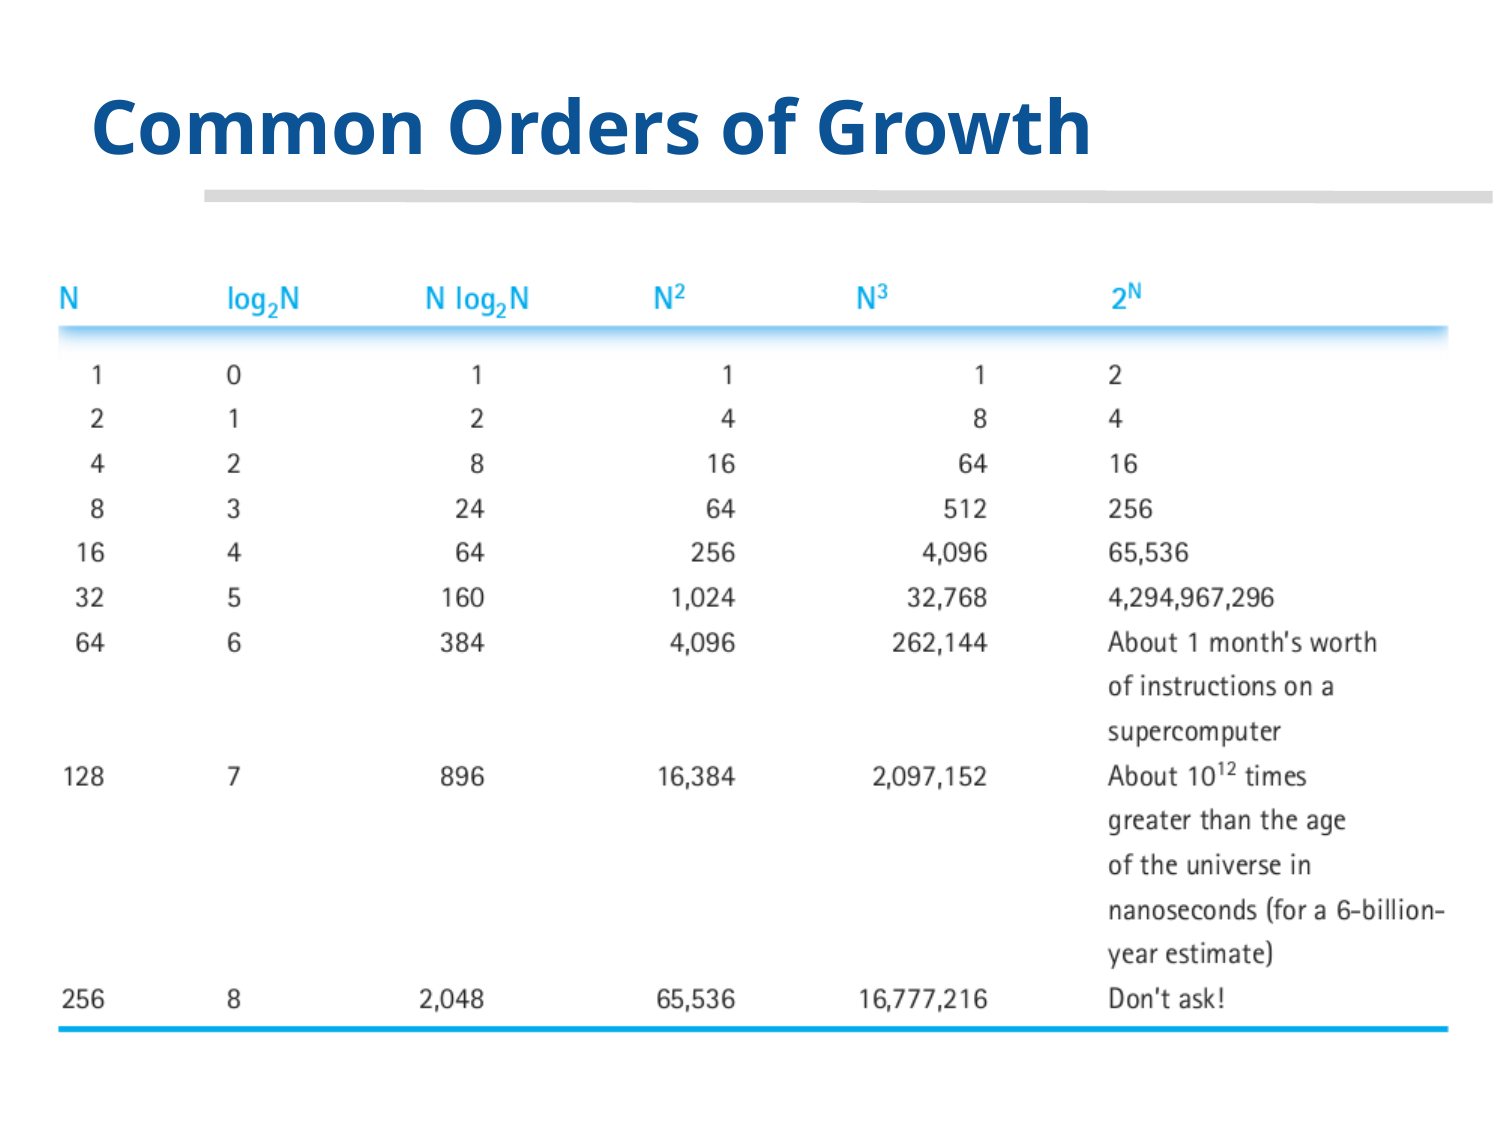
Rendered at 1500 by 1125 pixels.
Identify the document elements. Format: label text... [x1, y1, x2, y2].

picture [0, 249, 1500, 1085]
title Common Orders of Growth [75, 45, 1425, 185]
